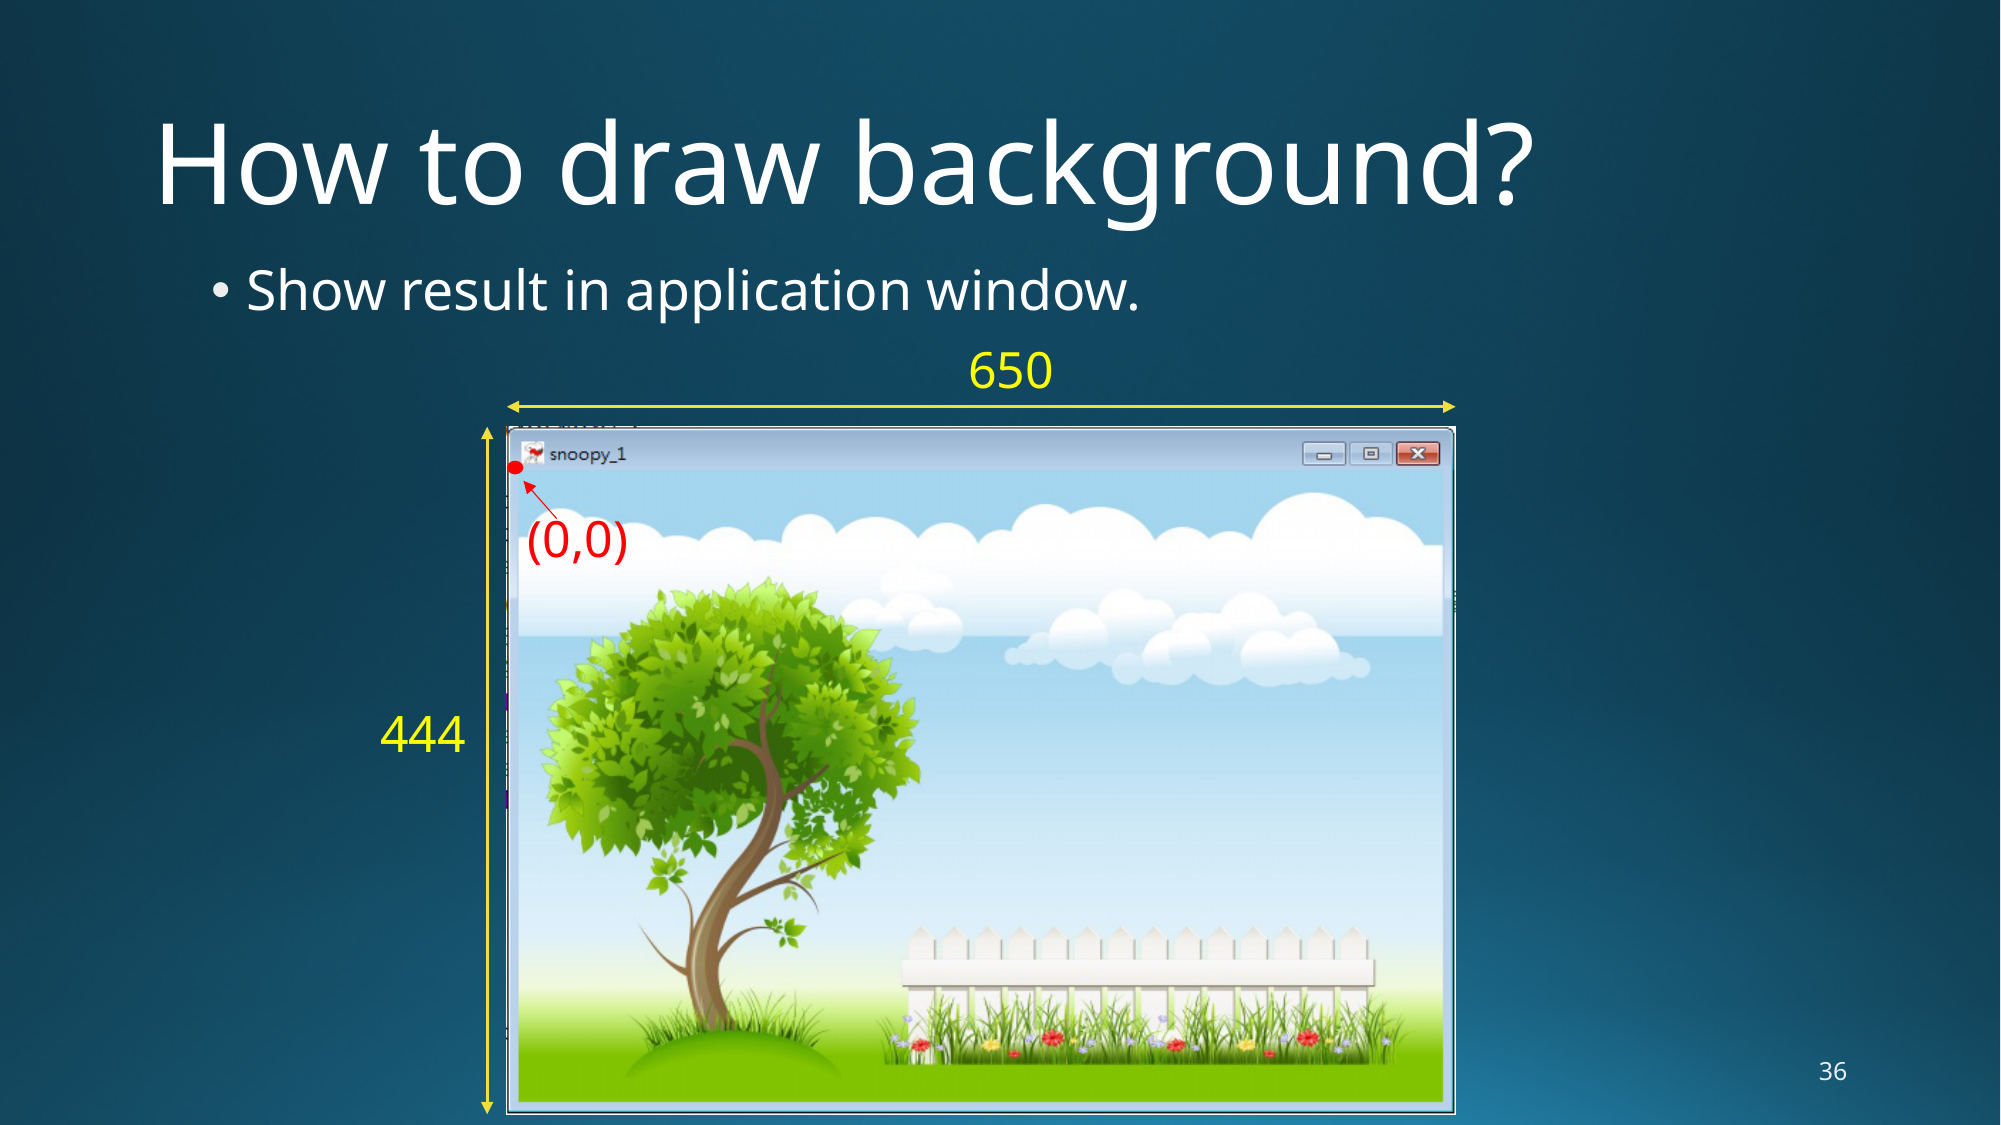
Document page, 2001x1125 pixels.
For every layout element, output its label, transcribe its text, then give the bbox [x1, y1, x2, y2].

title How to draw background? [137, 59, 1863, 278]
text_box 444 [365, 694, 481, 770]
text_box 650 [953, 331, 1069, 405]
picture [0, 0, 2001, 1125]
list Show result in application window. [195, 255, 1875, 331]
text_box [523, 480, 557, 519]
slide_number 36 [1456, 1042, 1863, 1103]
